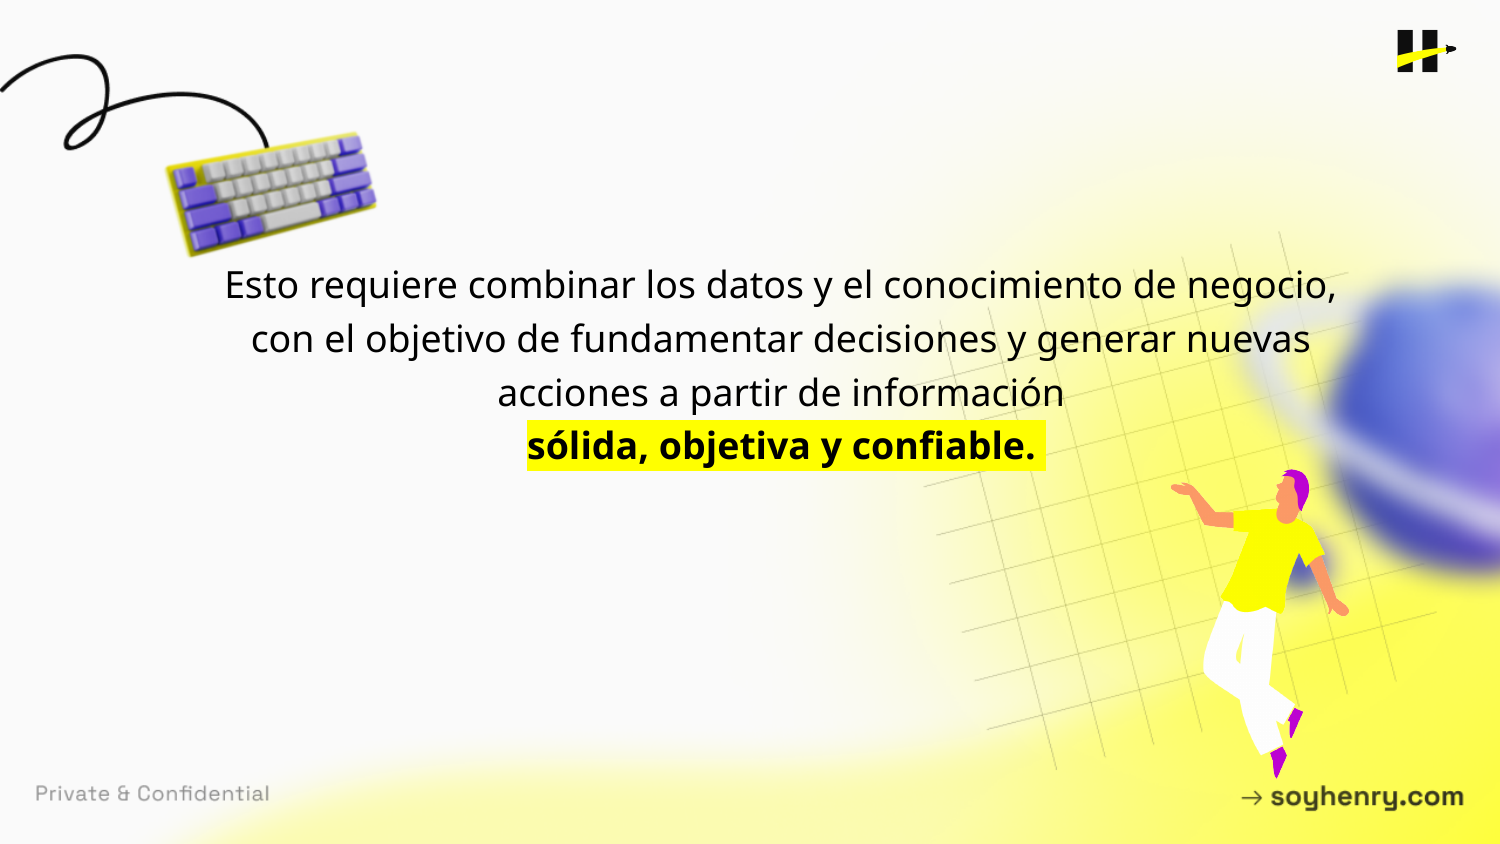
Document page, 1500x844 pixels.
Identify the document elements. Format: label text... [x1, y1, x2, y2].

picture [0, 0, 1500, 844]
text_box Esto requiere combinar los datos y el conocimiento de negocio, con el objetivo de fundamentar decisiones y generar nuevas acciones a partir de información sólida, objetiva y confiable. [176, 236, 1387, 560]
